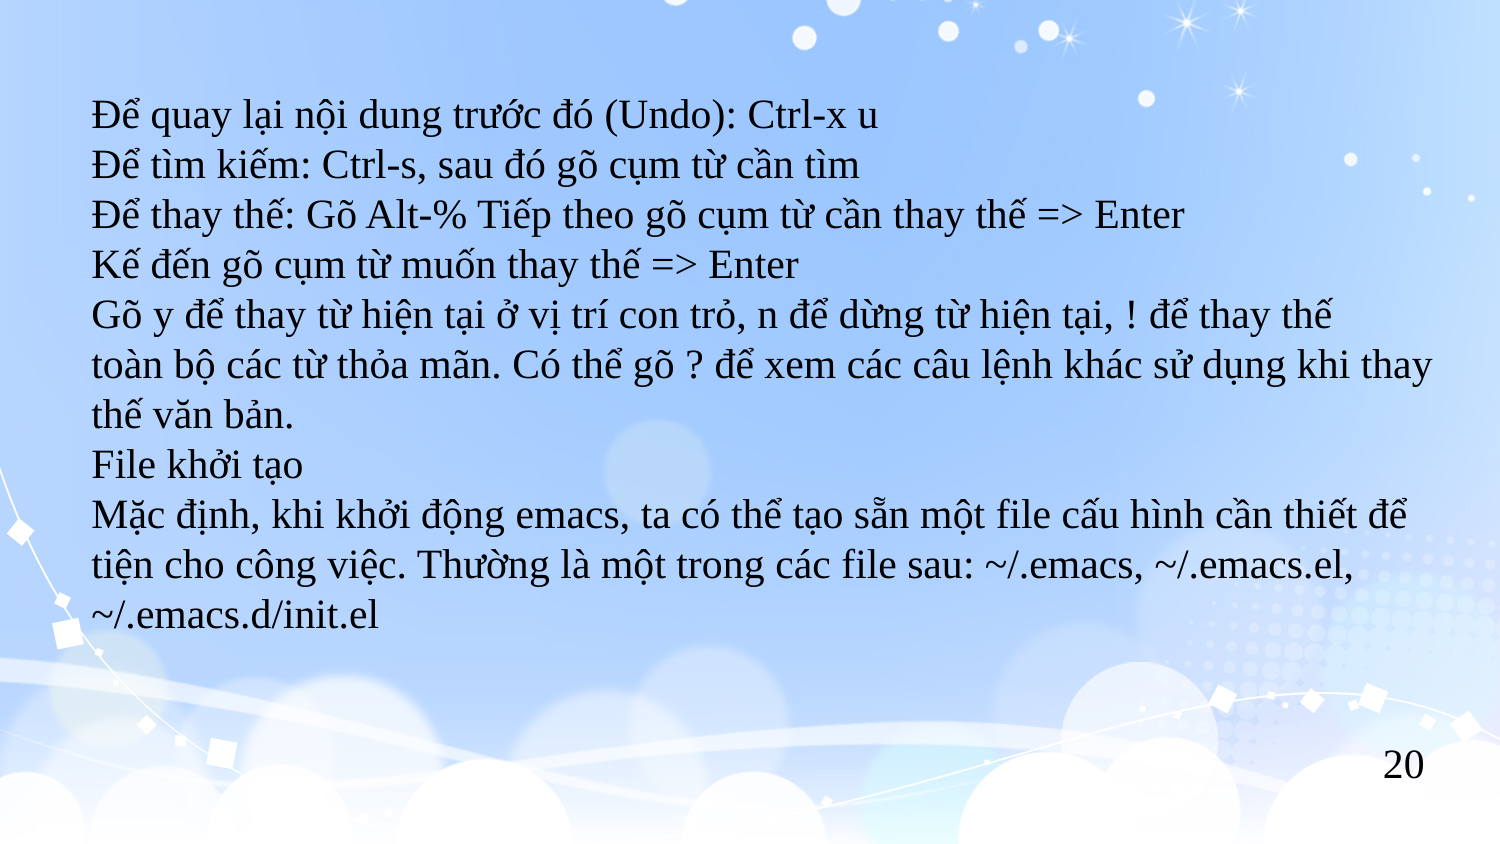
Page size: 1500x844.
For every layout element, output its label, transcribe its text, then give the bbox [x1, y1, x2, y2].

text_box Để quay lại nội dung trước đó (Undo): Ctrl-x u Để tìm kiếm: Ctrl-s, sau đó gõ cụm từ cần tìm Để thay thế: Gõ Alt-% Tiếp theo gõ cụm từ cần thay thế => Enter Kế đến gõ cụm từ muốn thay thế => Enter Gõ y để thay từ hiện tại ở vị trí con trỏ, n để dừng từ hiện tại, ! để thay thế toàn bộ các từ thỏa mãn. Có thể gõ ? để xem các câu lệnh khác sử dụng khi thay thế văn bản. File khởi tạo Mặc định, khi khởi động emacs, ta có thể tạo sẵn một file cấu hình cần thiết để tiện cho công việc. Thường là một trong các file sau: ~/.emacs, ~/.emacs.el, ~/.emacs.d/init.el 20 [76, 79, 1459, 844]
picture [0, 0, 1500, 844]
